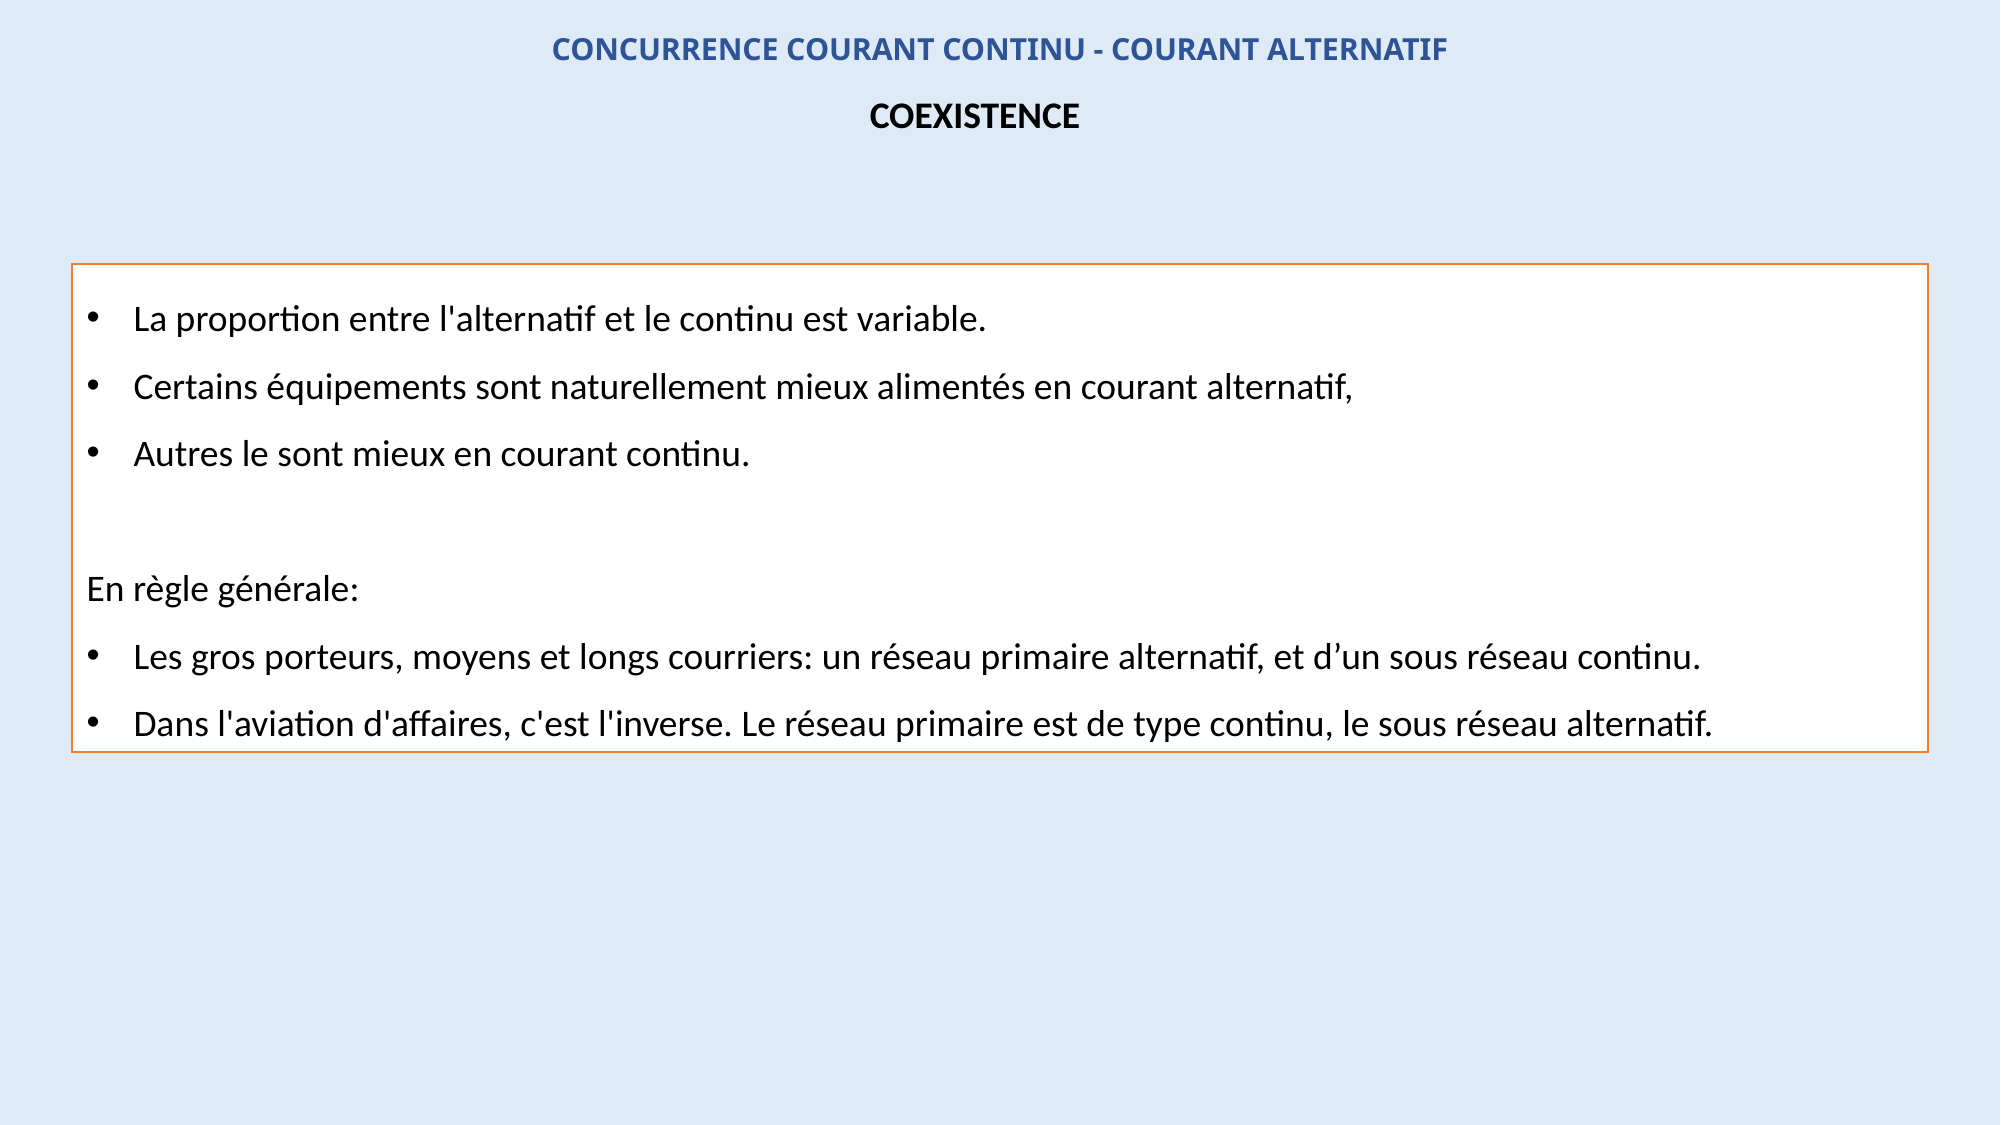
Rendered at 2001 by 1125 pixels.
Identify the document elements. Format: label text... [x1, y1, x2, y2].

text_box La proportion entre l'alternatif et le continu est variable. Certains équipements sont naturellement mieux alimentés en courant alternatif, Autres le sont mieux en courant continu. En règle générale: Les gros porteurs, moyens et longs courriers: un réseau primaire alternatif, et d’un sous réseau continu. Dans l'aviation d'affaires, c'est l'inverse. Le réseau primaire est de type continu, le sous réseau alternatif. [71, 263, 1929, 753]
title CONCURRENCE COURANT CONTINU - COURANT ALTERNATIF [505, 16, 1495, 85]
text_box COEXISTENCE [854, 83, 1096, 144]
